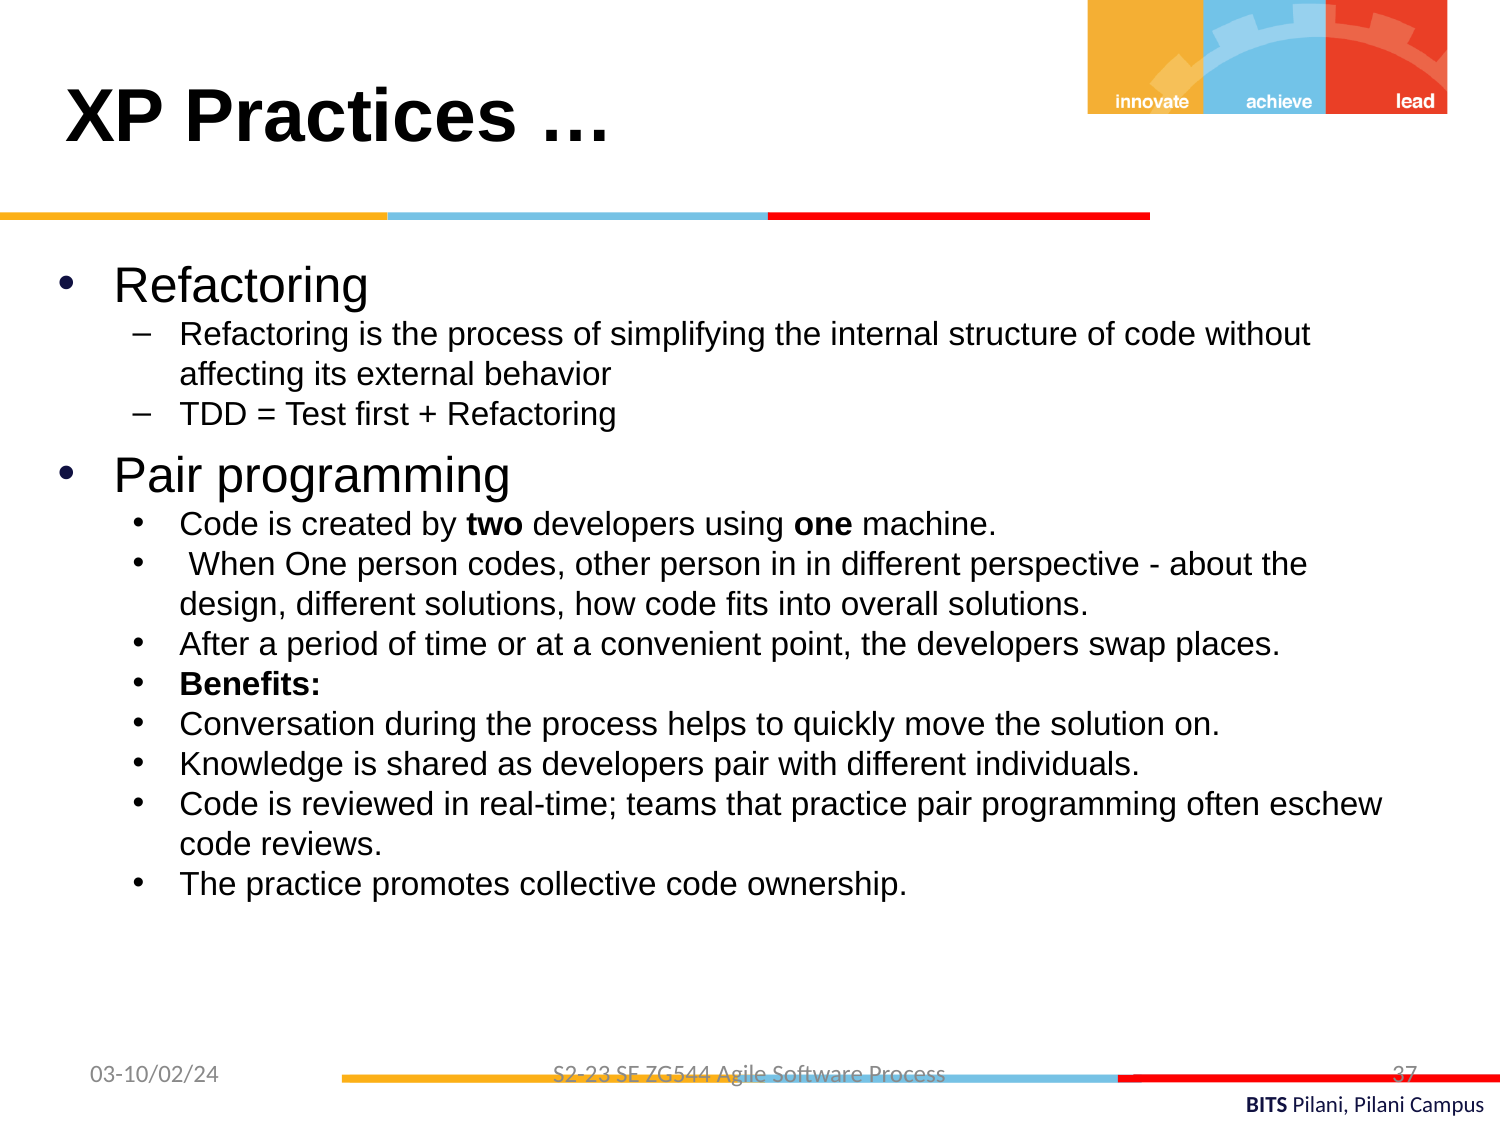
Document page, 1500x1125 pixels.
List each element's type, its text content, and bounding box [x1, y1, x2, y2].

list Refactoring Refactoring is the process of simplifying the internal structure of code without affecting its external behavior TDD = Test first + Refactoring Pair programming Code is created by two developers using one machine. When One person codes, other person in in different perspective - about the design, different solutions, how code fits into overall solutions. After a period of time or at a convenient point, the developers swap places. Benefits: Conversation during the process helps to quickly move the solution on. Knowledge is shared as developers pair with different individuals. Code is reviewed in real-time; teams that practice pair programming often eschew code reviews. The practice promotes collective code ownership. [49, 244, 1401, 1013]
text_box S2-23 SE ZG544 Agile Software Process [519, 1050, 980, 1095]
text_box XP Practices … [57, 24, 1080, 213]
text_box 03-10/02/24 [82, 1050, 418, 1095]
picture [1087, 0, 1448, 114]
slide_number 37 [1382, 1051, 1426, 1094]
